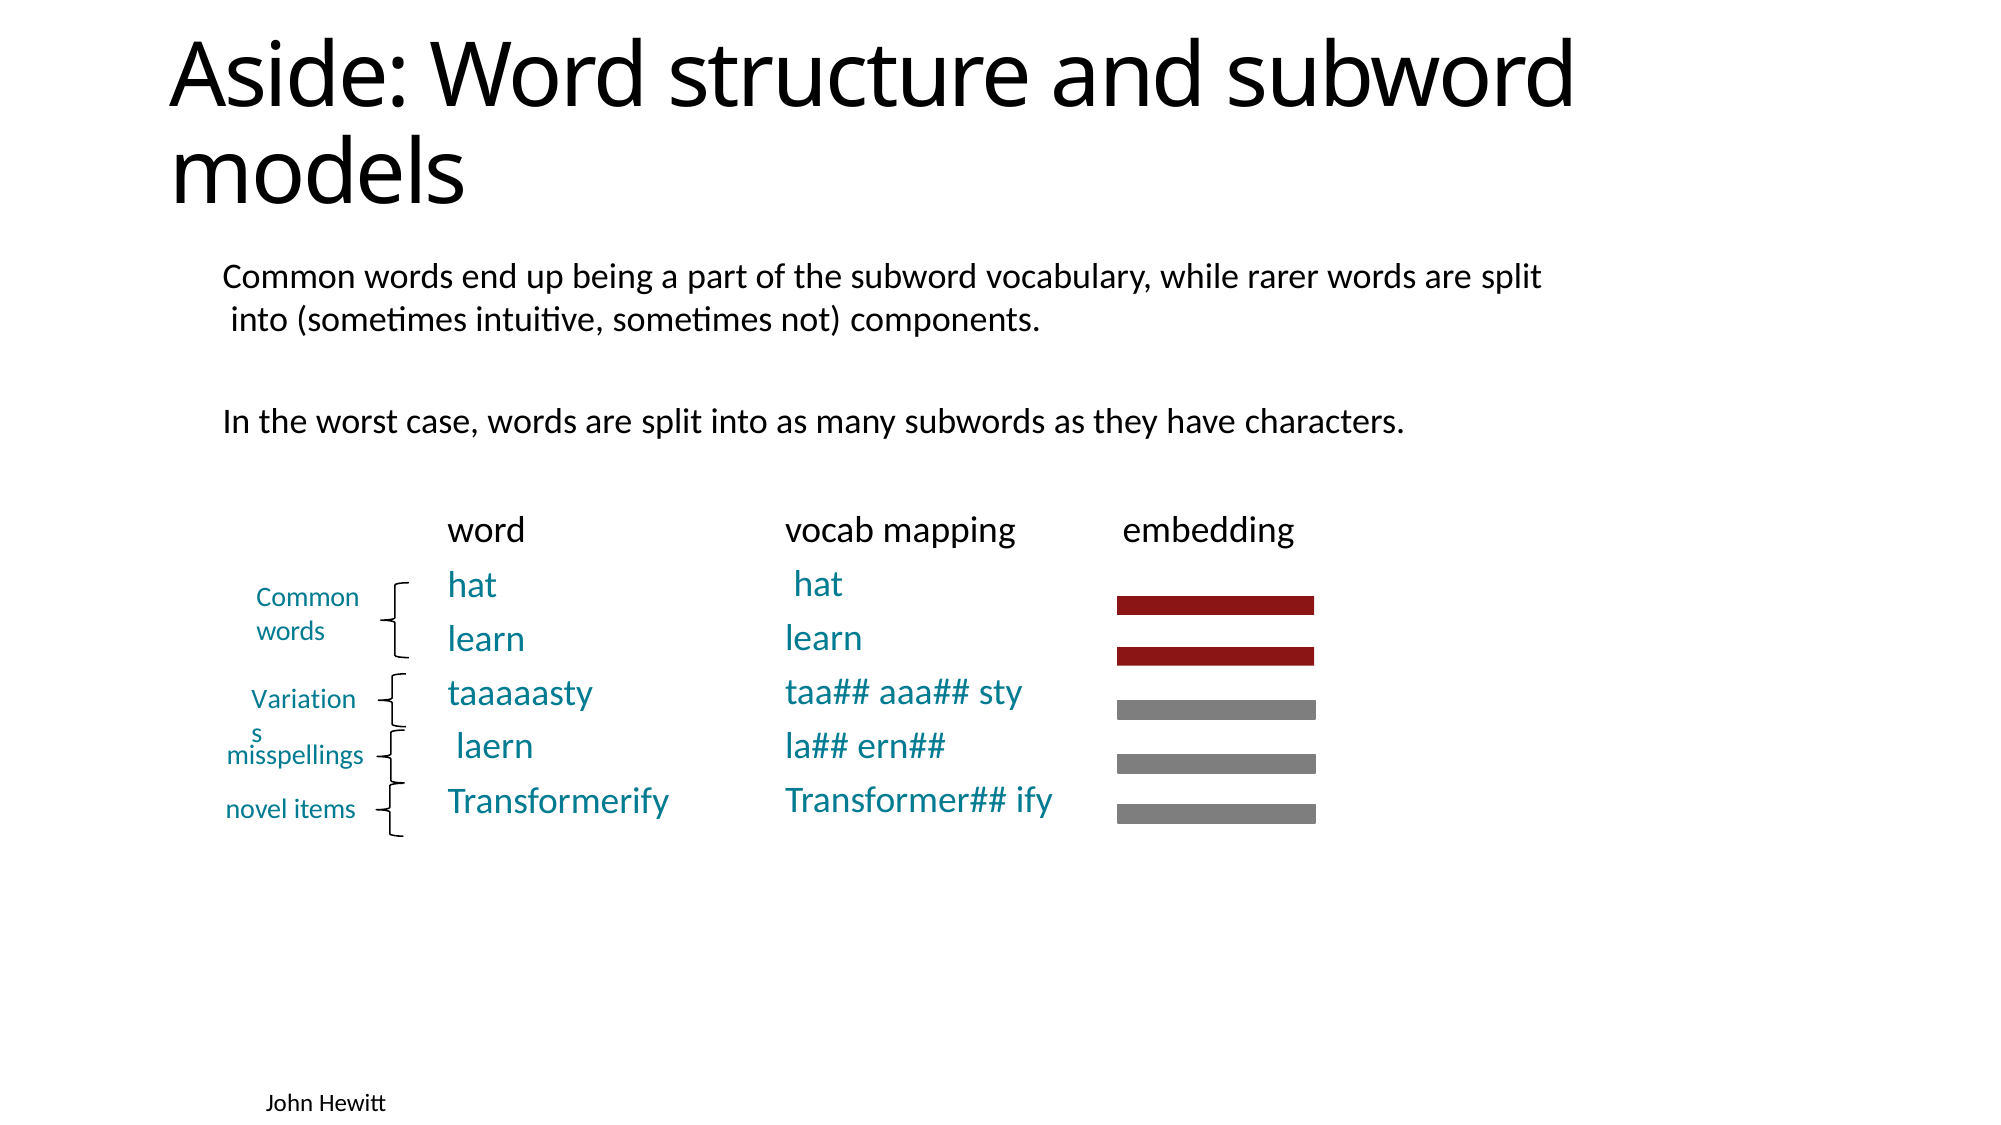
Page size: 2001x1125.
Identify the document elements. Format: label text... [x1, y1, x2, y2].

text_box John Hewitt [251, 1079, 402, 1125]
title Aside: Word structure and subword models [154, 20, 1684, 232]
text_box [220, 250, 1551, 837]
